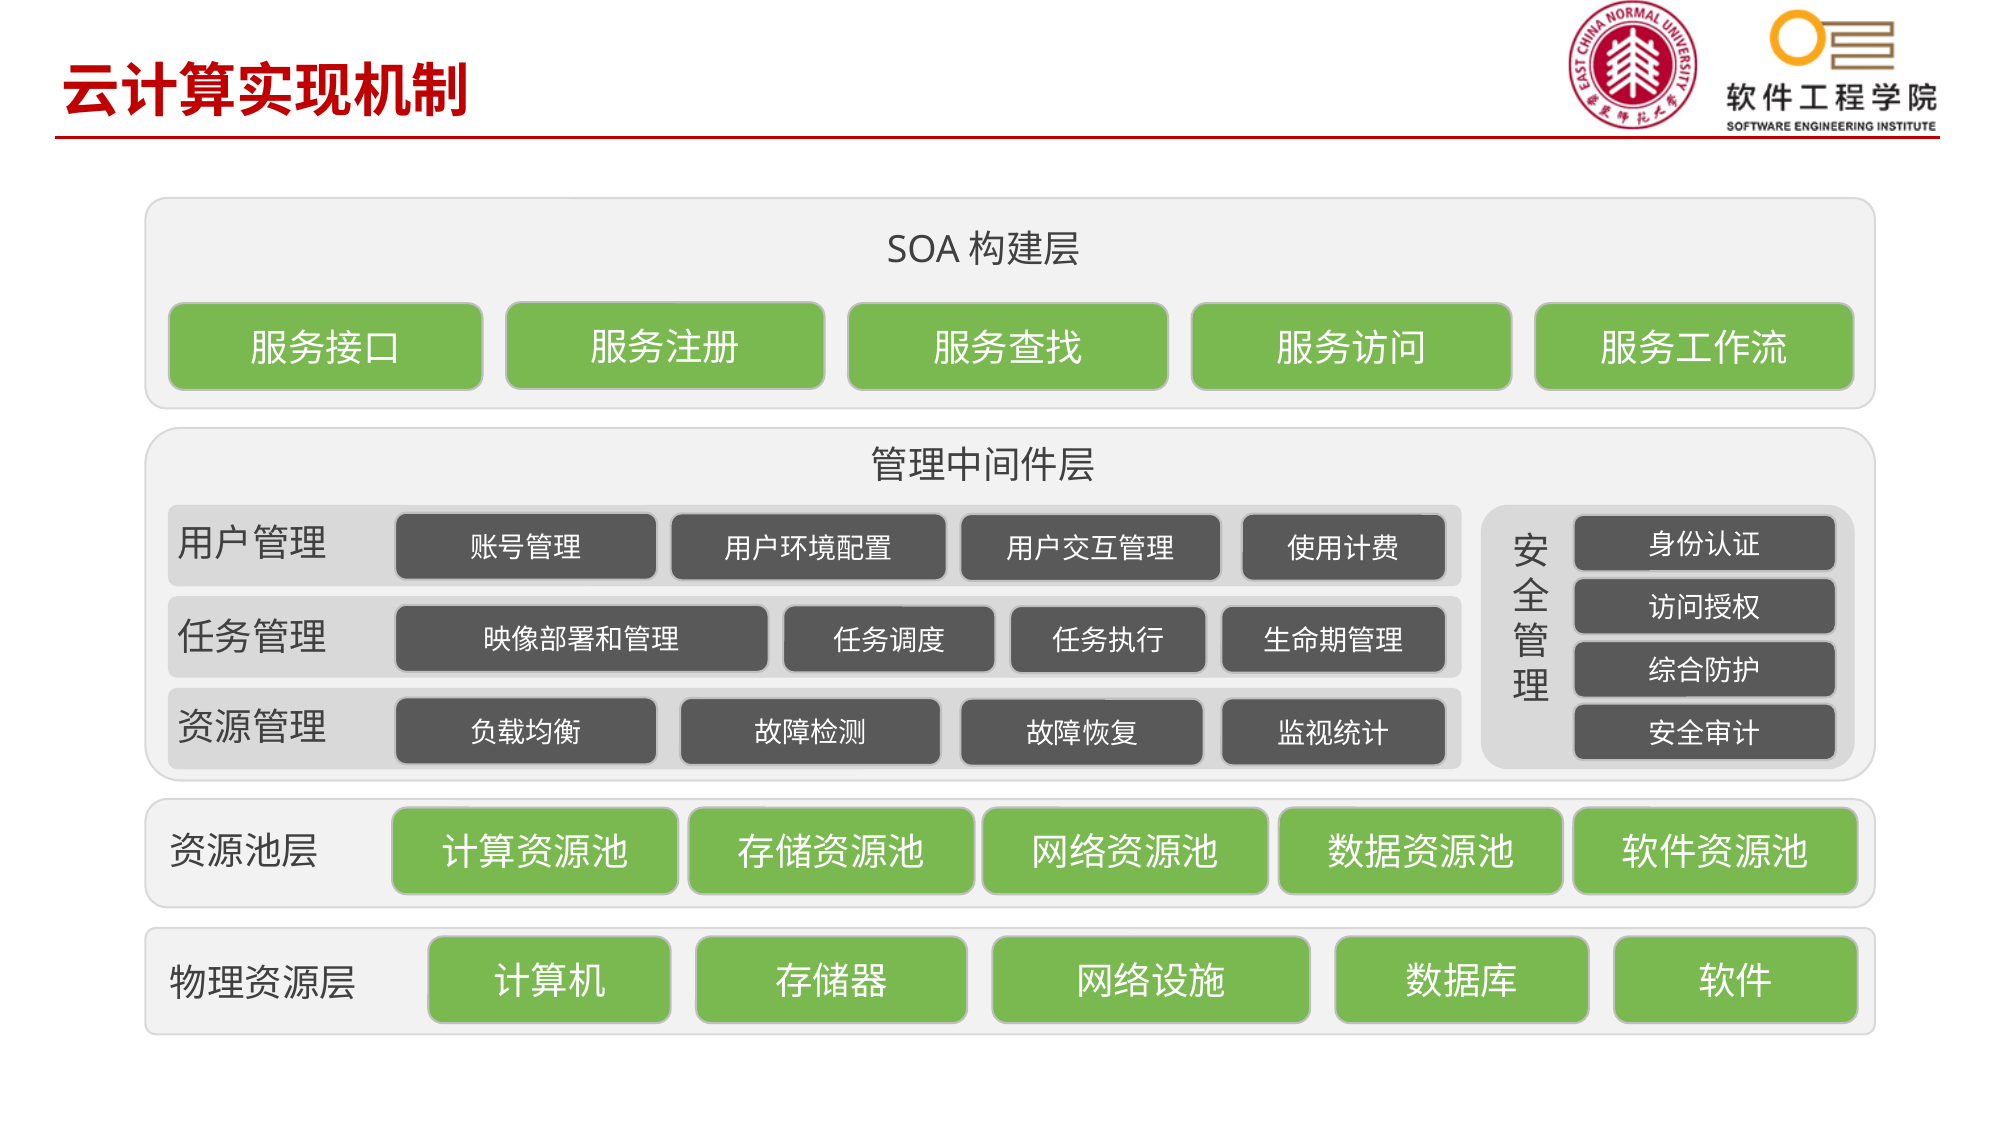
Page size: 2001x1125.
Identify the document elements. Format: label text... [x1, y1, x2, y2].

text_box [145, 197, 1875, 1035]
text_box 云计算实现机制 [47, 46, 1541, 131]
picture [1566, 0, 1953, 131]
